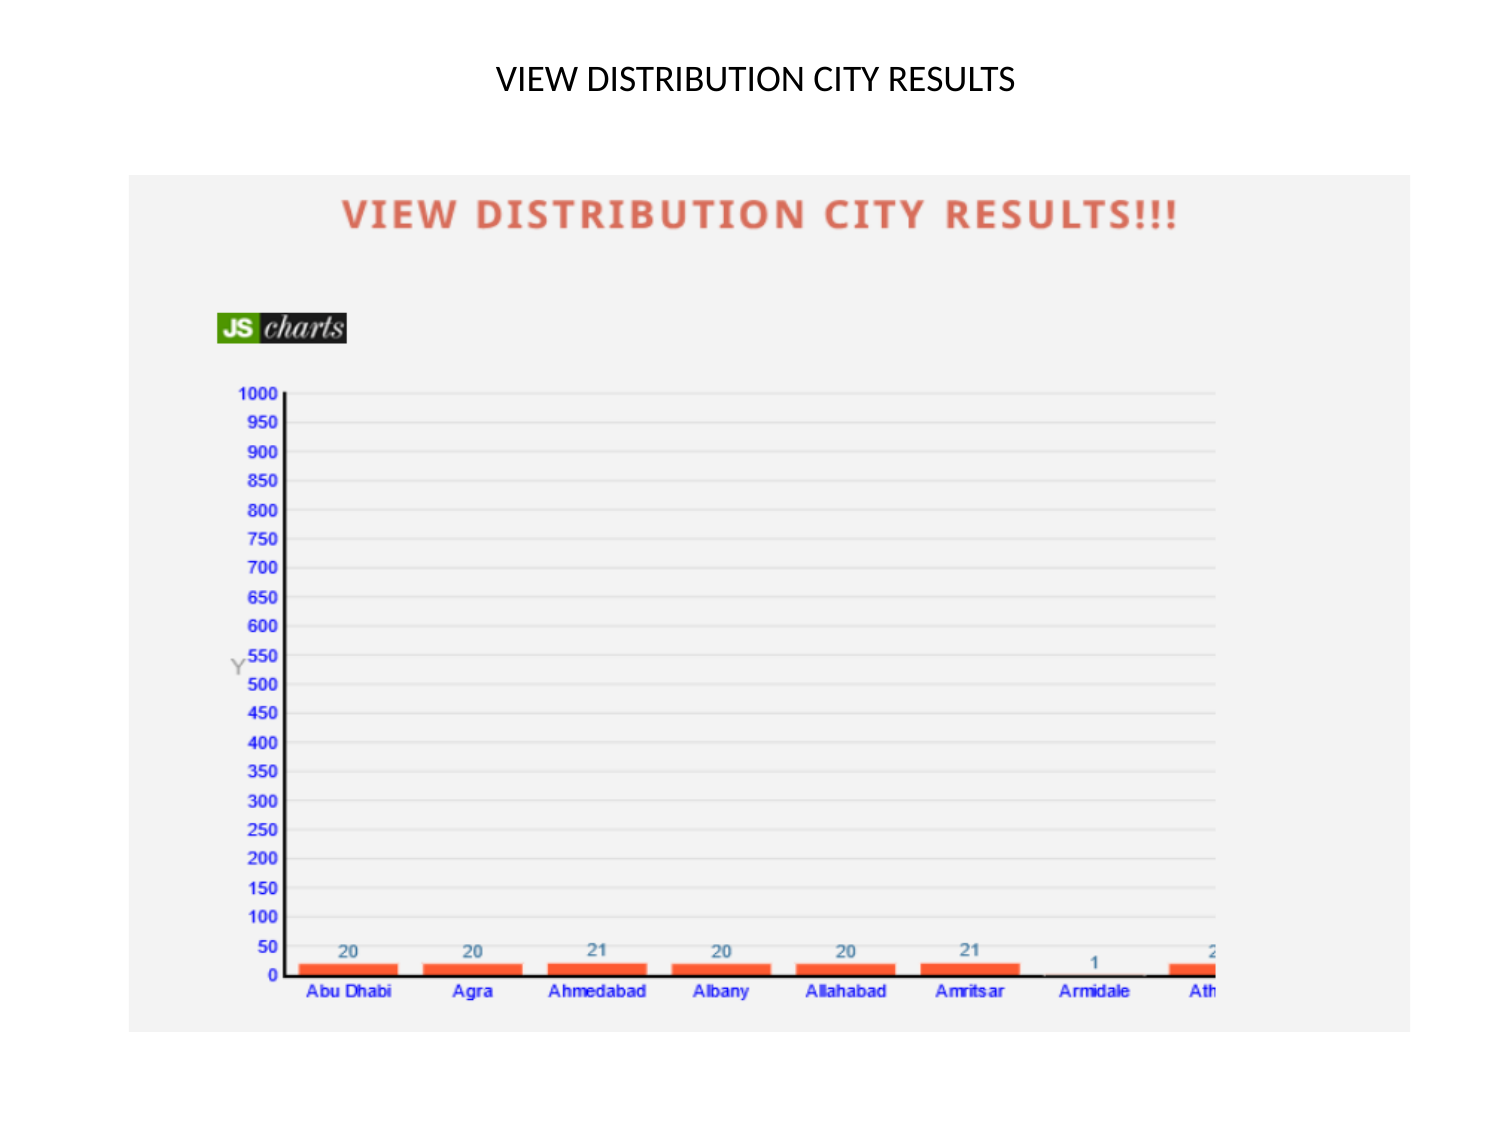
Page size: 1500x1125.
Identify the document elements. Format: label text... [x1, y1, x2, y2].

picture [128, 175, 1411, 1032]
text_box VIEW DISTRIBUTION CITY RESULTS [257, 46, 1254, 107]
